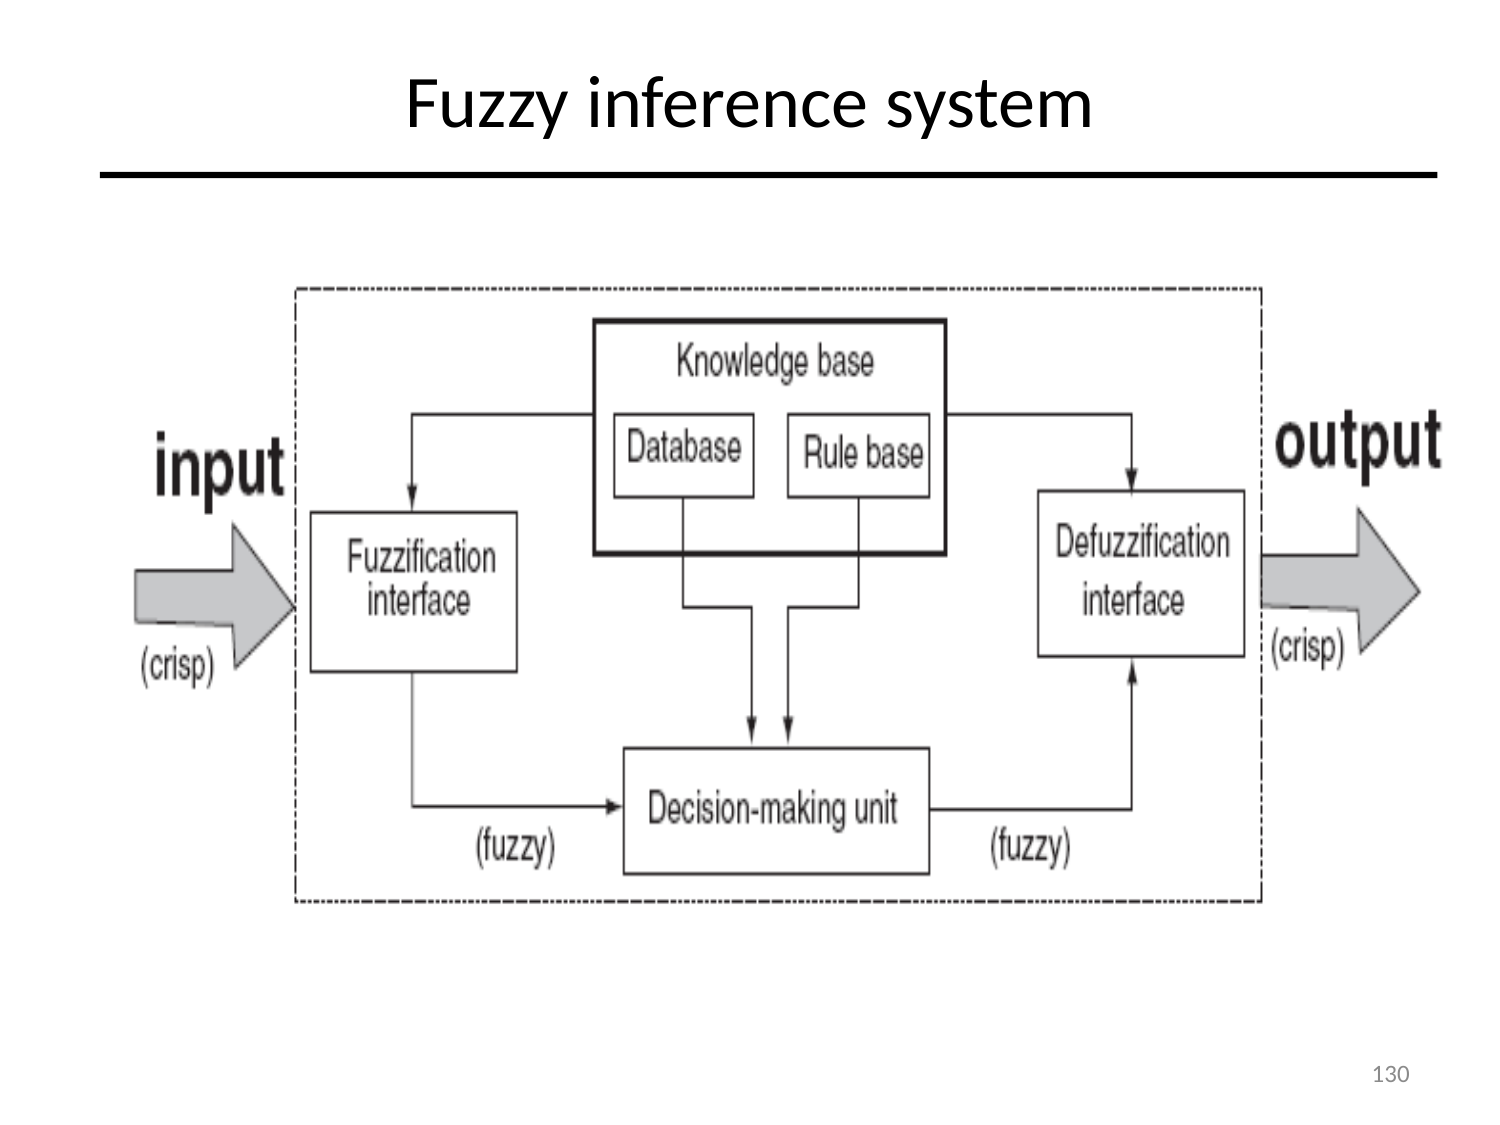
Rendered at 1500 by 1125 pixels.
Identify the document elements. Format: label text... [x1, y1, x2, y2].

title Fuzzy inference system [75, 45, 1425, 150]
picture [62, 224, 1451, 951]
slide_number 130 [1074, 1042, 1425, 1103]
